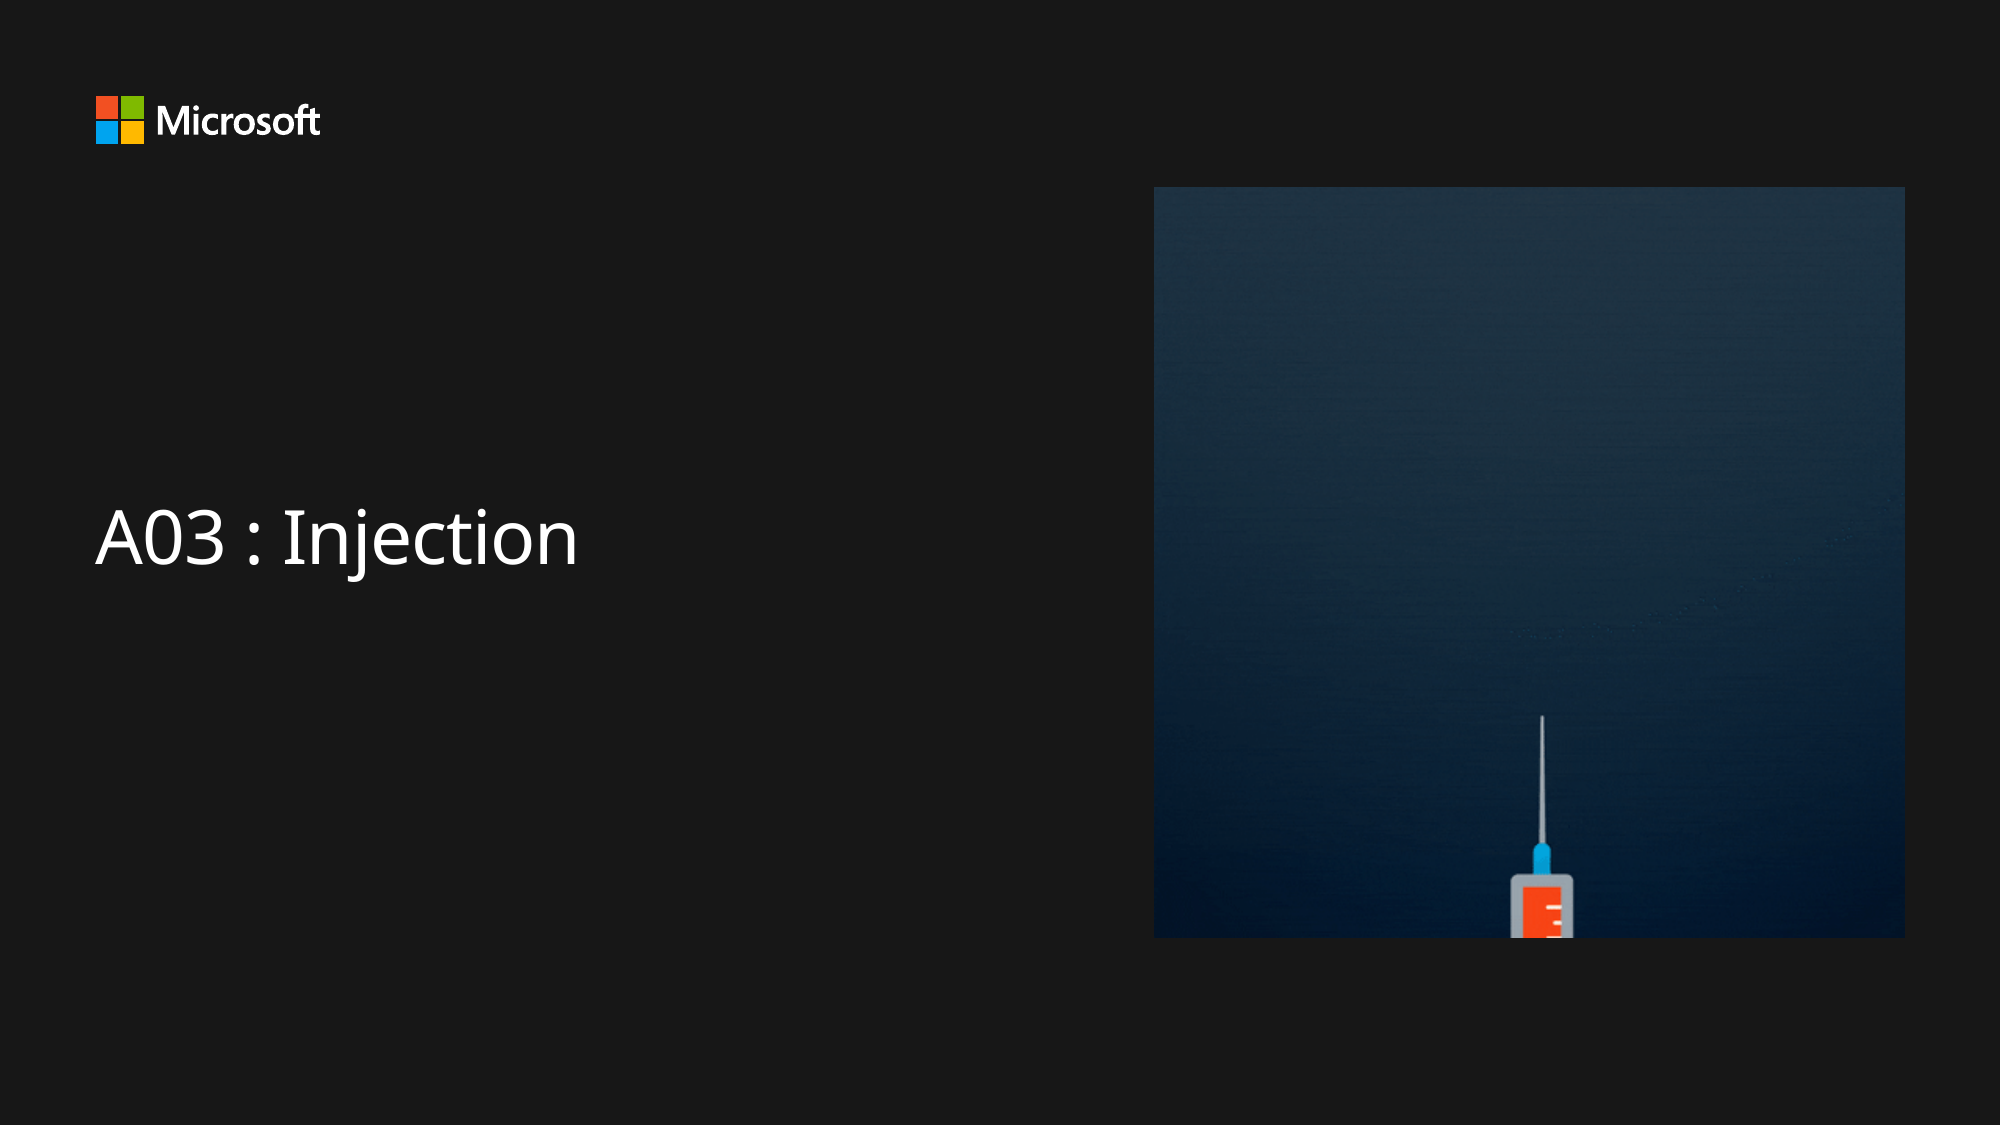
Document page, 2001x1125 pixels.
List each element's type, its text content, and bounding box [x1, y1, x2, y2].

title A03 : Injection [95, 488, 1153, 580]
picture [1153, 187, 1905, 938]
